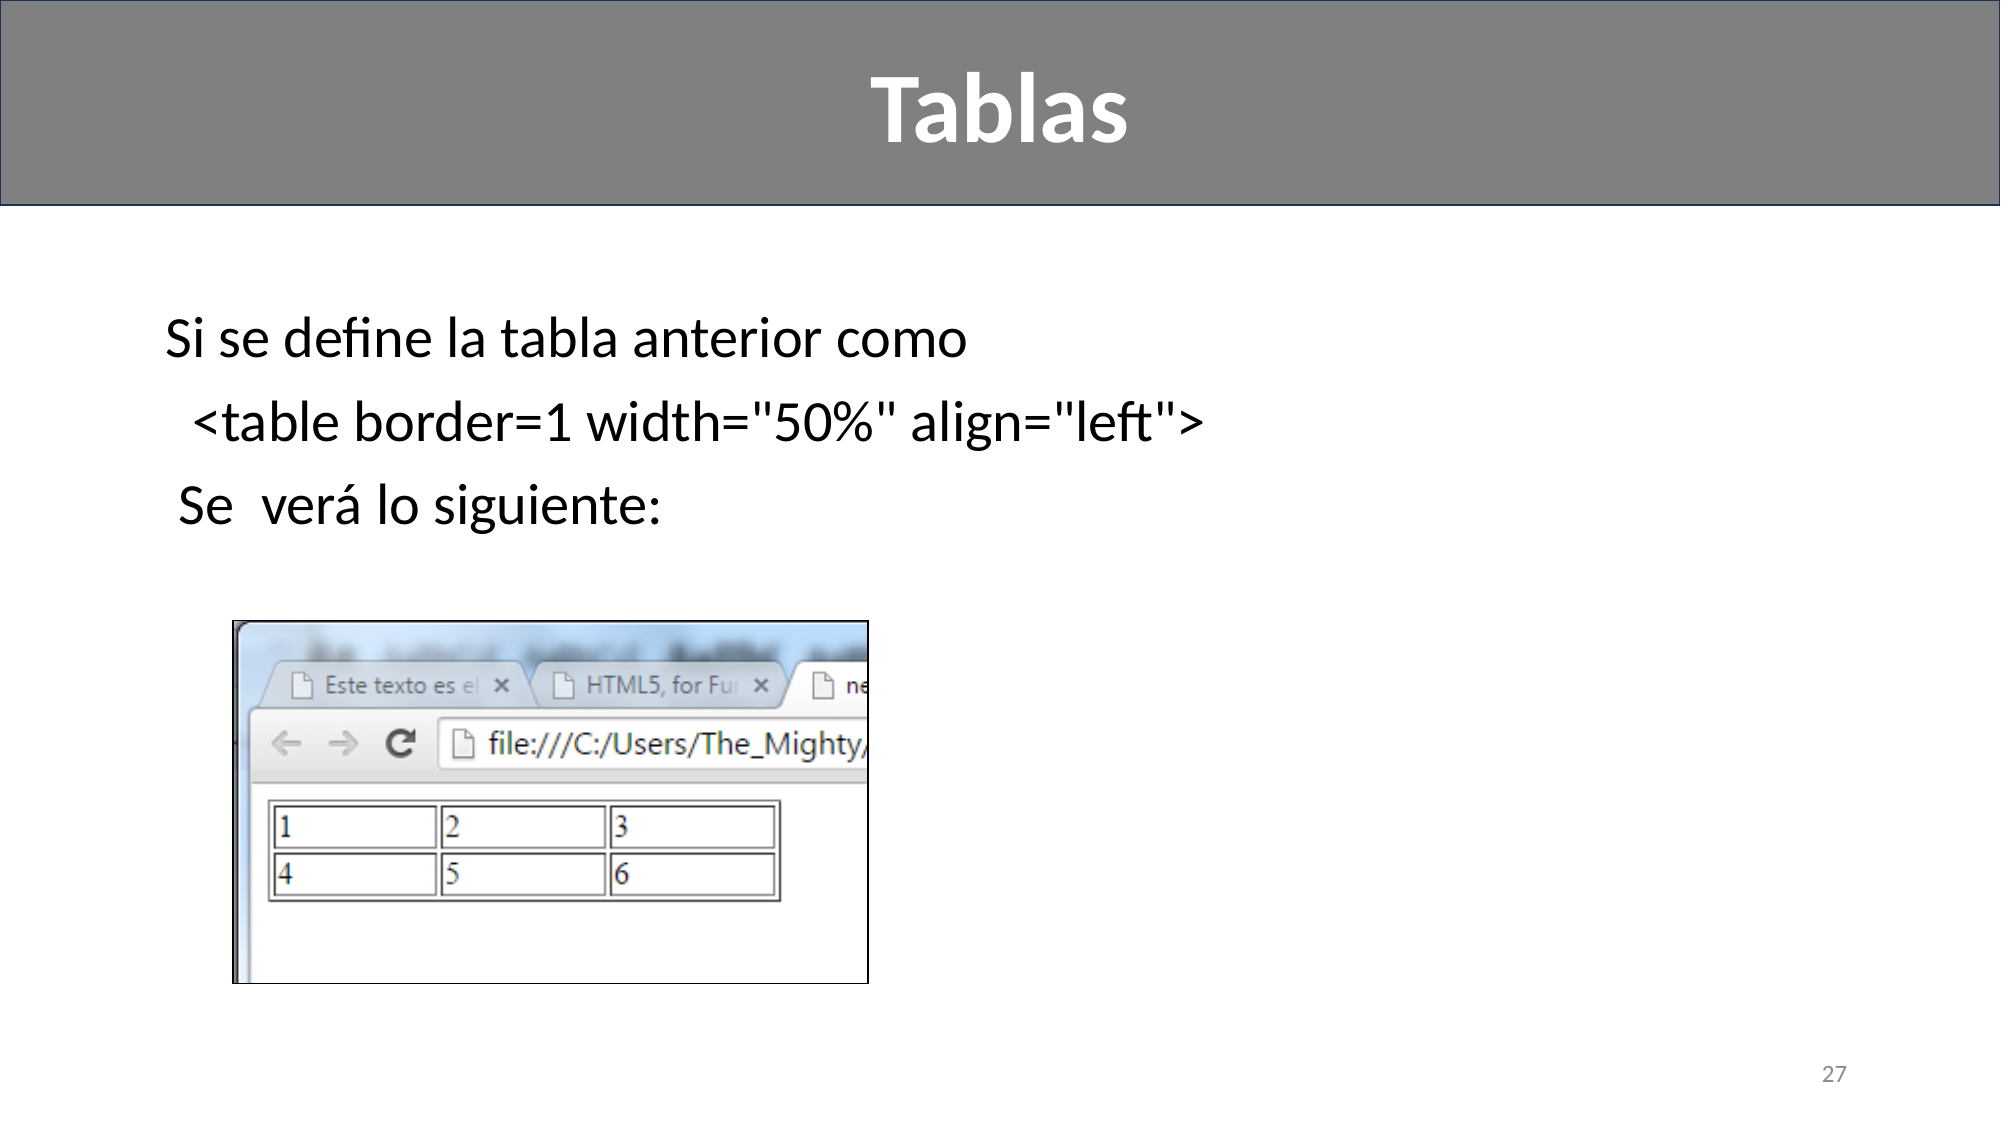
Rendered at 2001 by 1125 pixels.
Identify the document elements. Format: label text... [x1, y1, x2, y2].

list Si se define la tabla anterior como <table border=1 width="50%" align="left"> Se verá lo siguiente: [137, 299, 1863, 1014]
picture [233, 621, 868, 983]
slide_number 27 [1412, 1042, 1863, 1103]
text_box Tablas [0, 0, 2000, 206]
